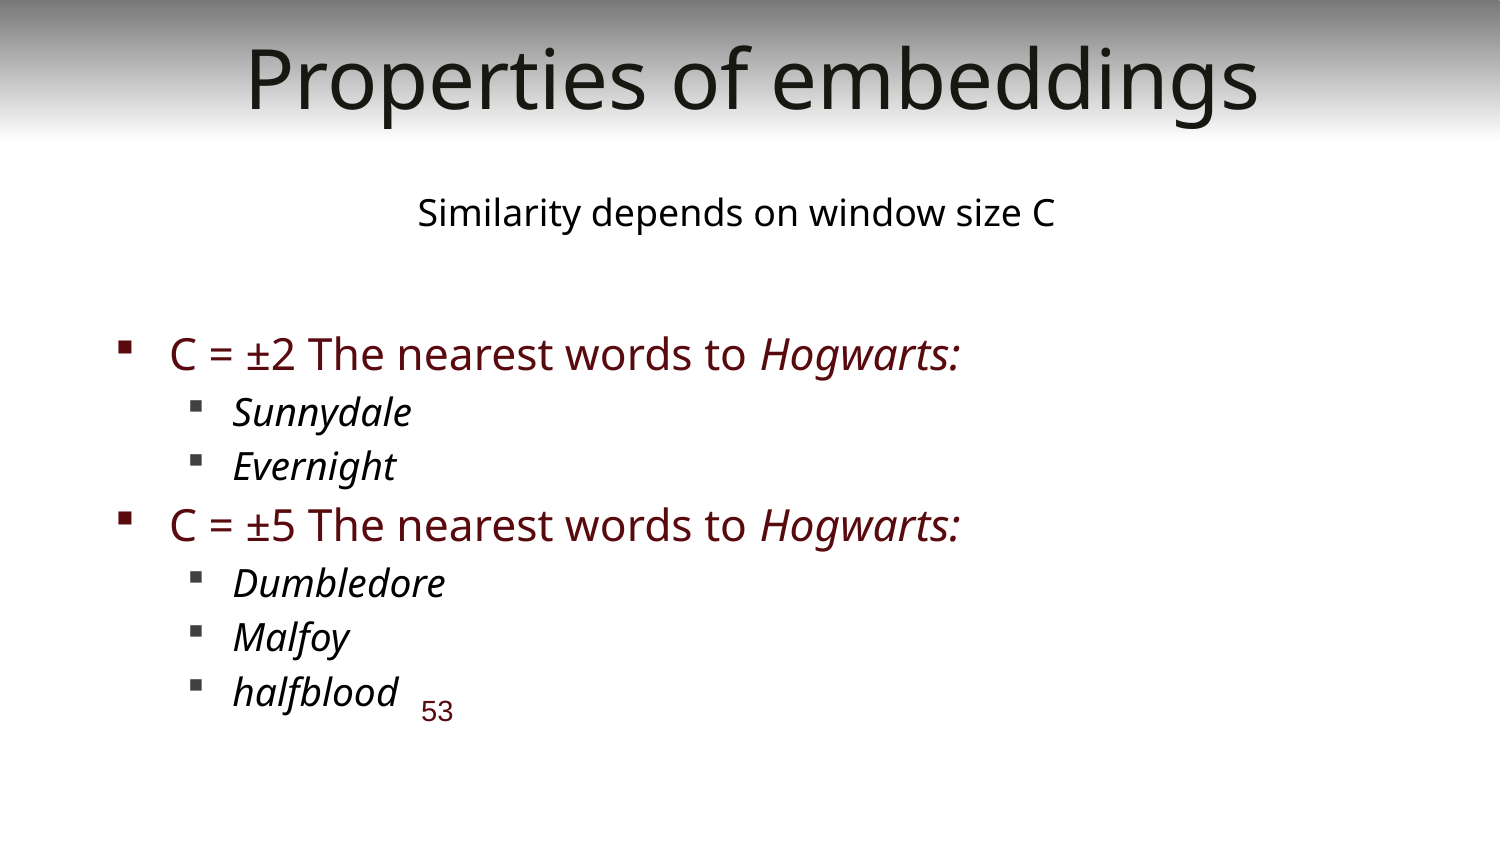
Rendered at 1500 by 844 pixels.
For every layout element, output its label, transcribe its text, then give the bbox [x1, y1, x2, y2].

list C = ±2 The nearest words to Hogwarts: Sunnydale Evernight C = ±5 The nearest words to Hogwarts: Dumbledore Malfoy halfblood [99, 318, 1413, 723]
title Properties of embeddings [71, 6, 1435, 147]
text_box Similarity depends on window size C [402, 181, 1072, 242]
slide_number 53 [224, 723, 469, 727]
